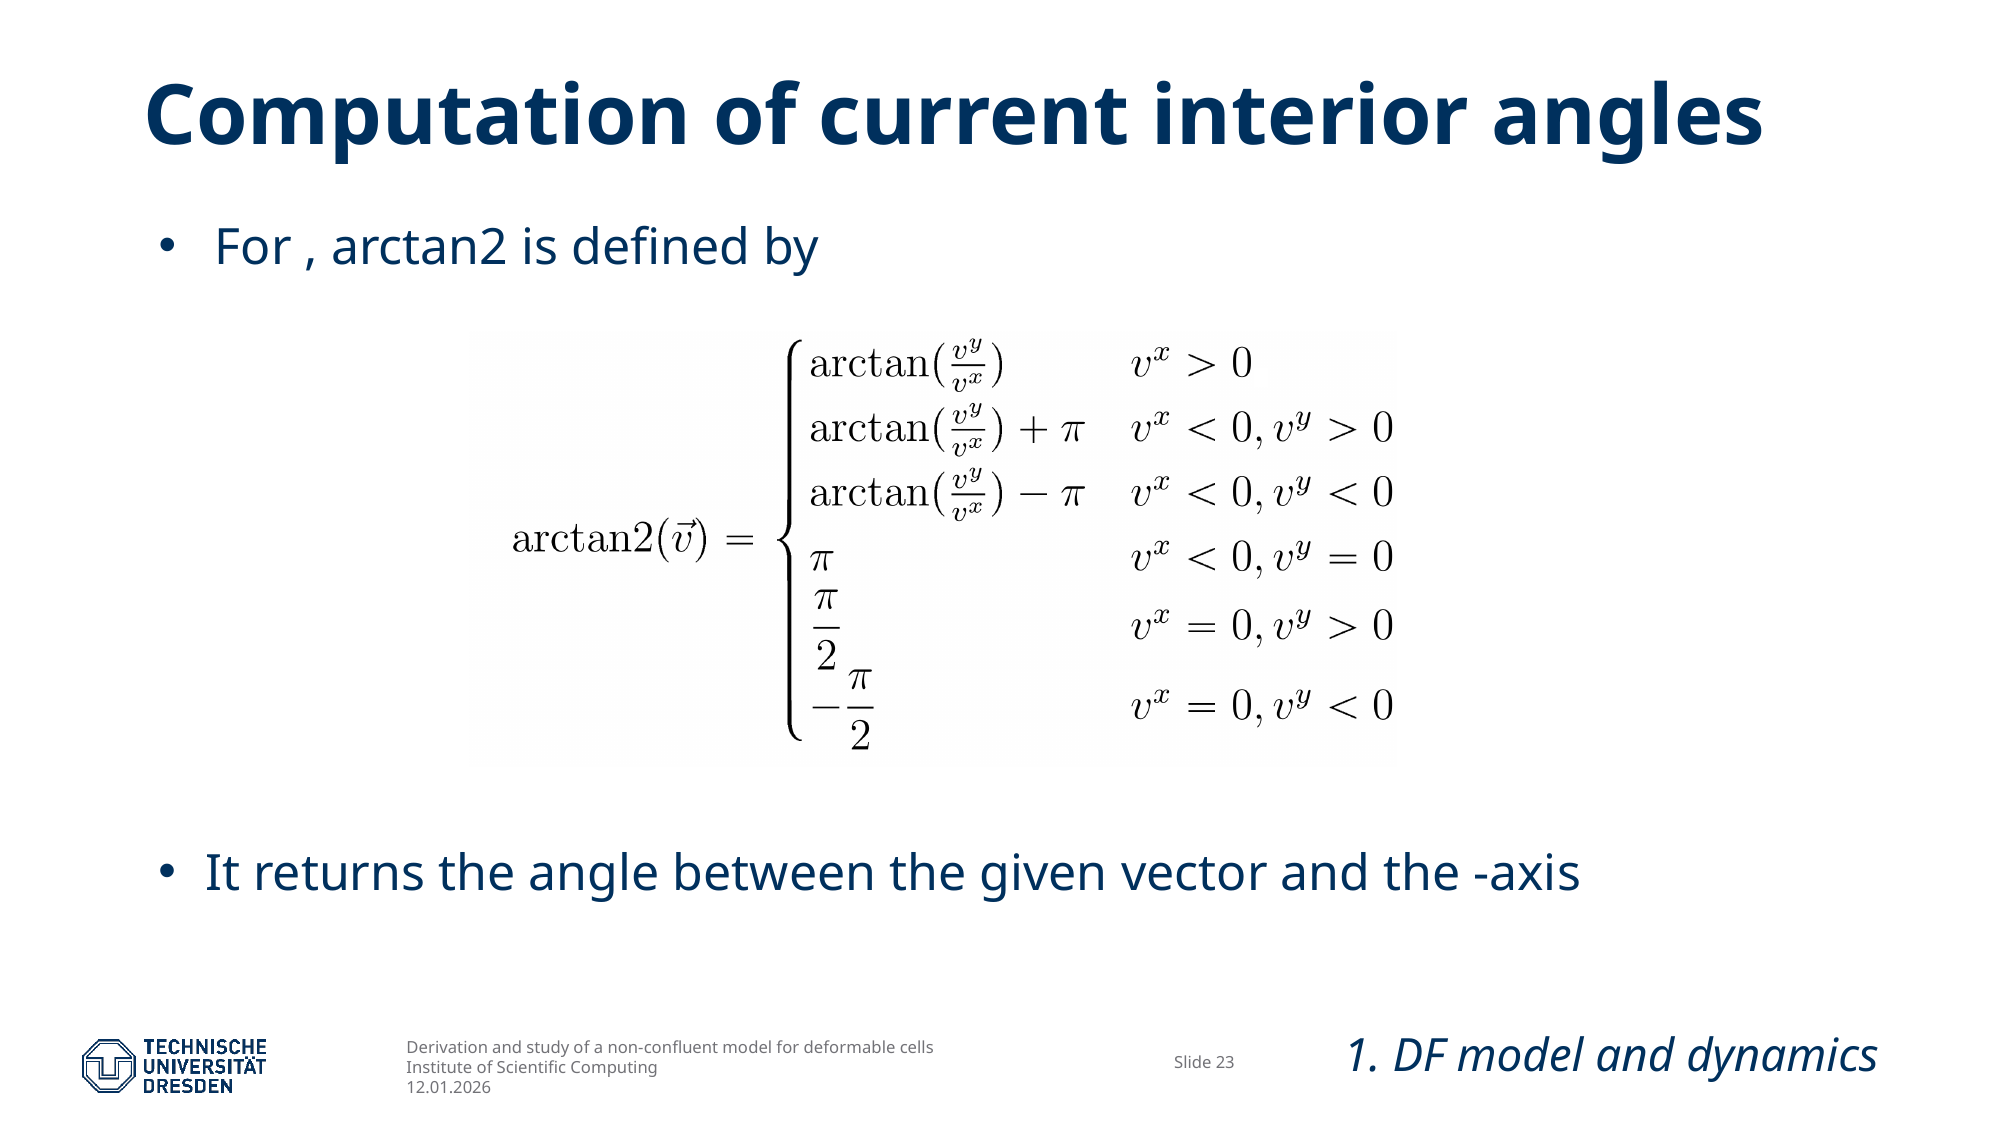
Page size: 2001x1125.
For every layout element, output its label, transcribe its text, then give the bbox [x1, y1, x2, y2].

list Computation of current interior angles [143, 61, 1880, 148]
picture [469, 331, 1397, 767]
picture [82, 1039, 266, 1093]
title 1. DF model and dynamics [1320, 1025, 1880, 1092]
